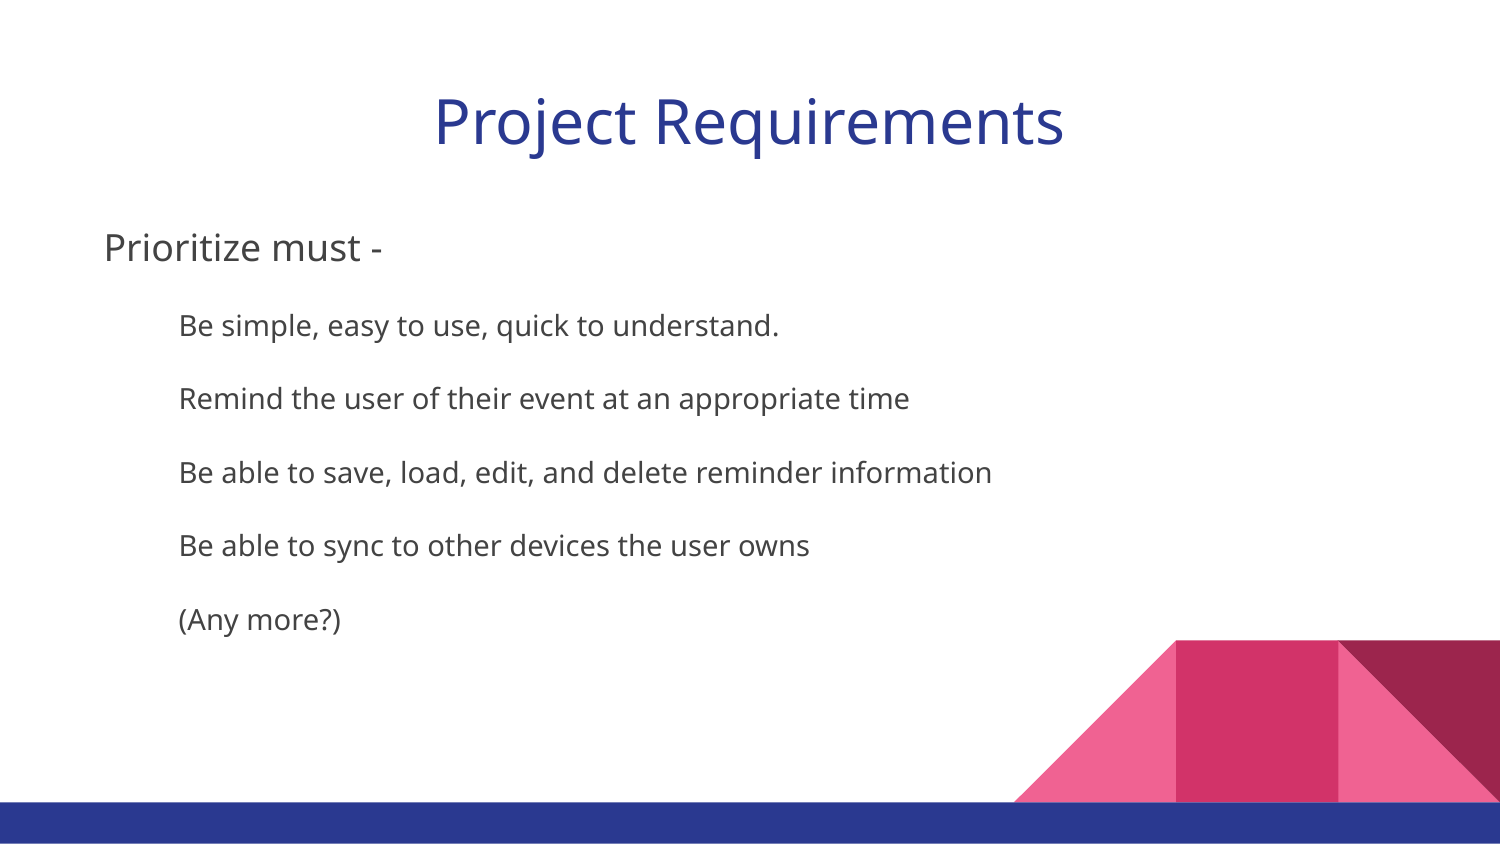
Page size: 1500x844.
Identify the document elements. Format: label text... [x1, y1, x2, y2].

title Project Requirements [51, 67, 1449, 167]
list Prioritize must - Be simple, easy to use, quick to understand. Remind the user of their event at an appropriate time Be able to save, load, edit, and delete reminder information Be able to sync to other devices the user owns (Any more?) [51, 201, 1449, 750]
